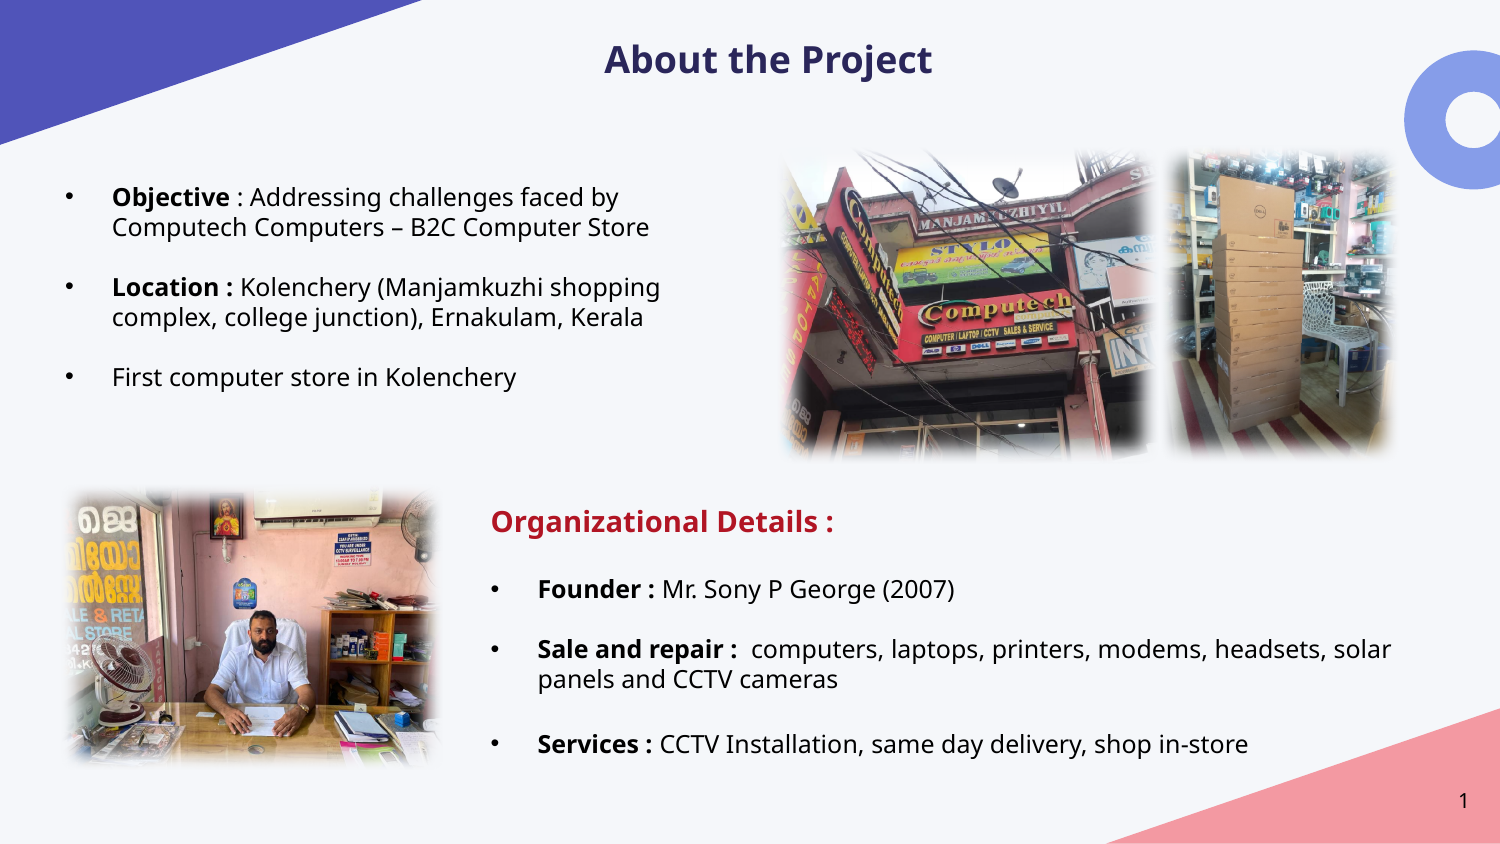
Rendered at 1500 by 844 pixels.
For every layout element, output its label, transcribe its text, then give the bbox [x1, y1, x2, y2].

picture [60, 482, 445, 771]
title About the Project [137, 20, 1401, 115]
list Objective : Addressing challenges faced by Computech Computers – B2C Computer Store Location : Kolenchery (Manjamkuzhi shopping complex, college junction), Ernakulam, Kerala First computer store in Kolenchery [49, 166, 761, 529]
picture [776, 143, 1401, 465]
text_box 1 [1443, 780, 1500, 821]
text_box Organizational Details : Founder : Mr. Sony P George (2007) Sale and repair : computers, laptops, printers, modems, headsets, solar panels and CCTV cameras Services : CCTV Installation, same day delivery, shop in-store [475, 496, 1476, 836]
